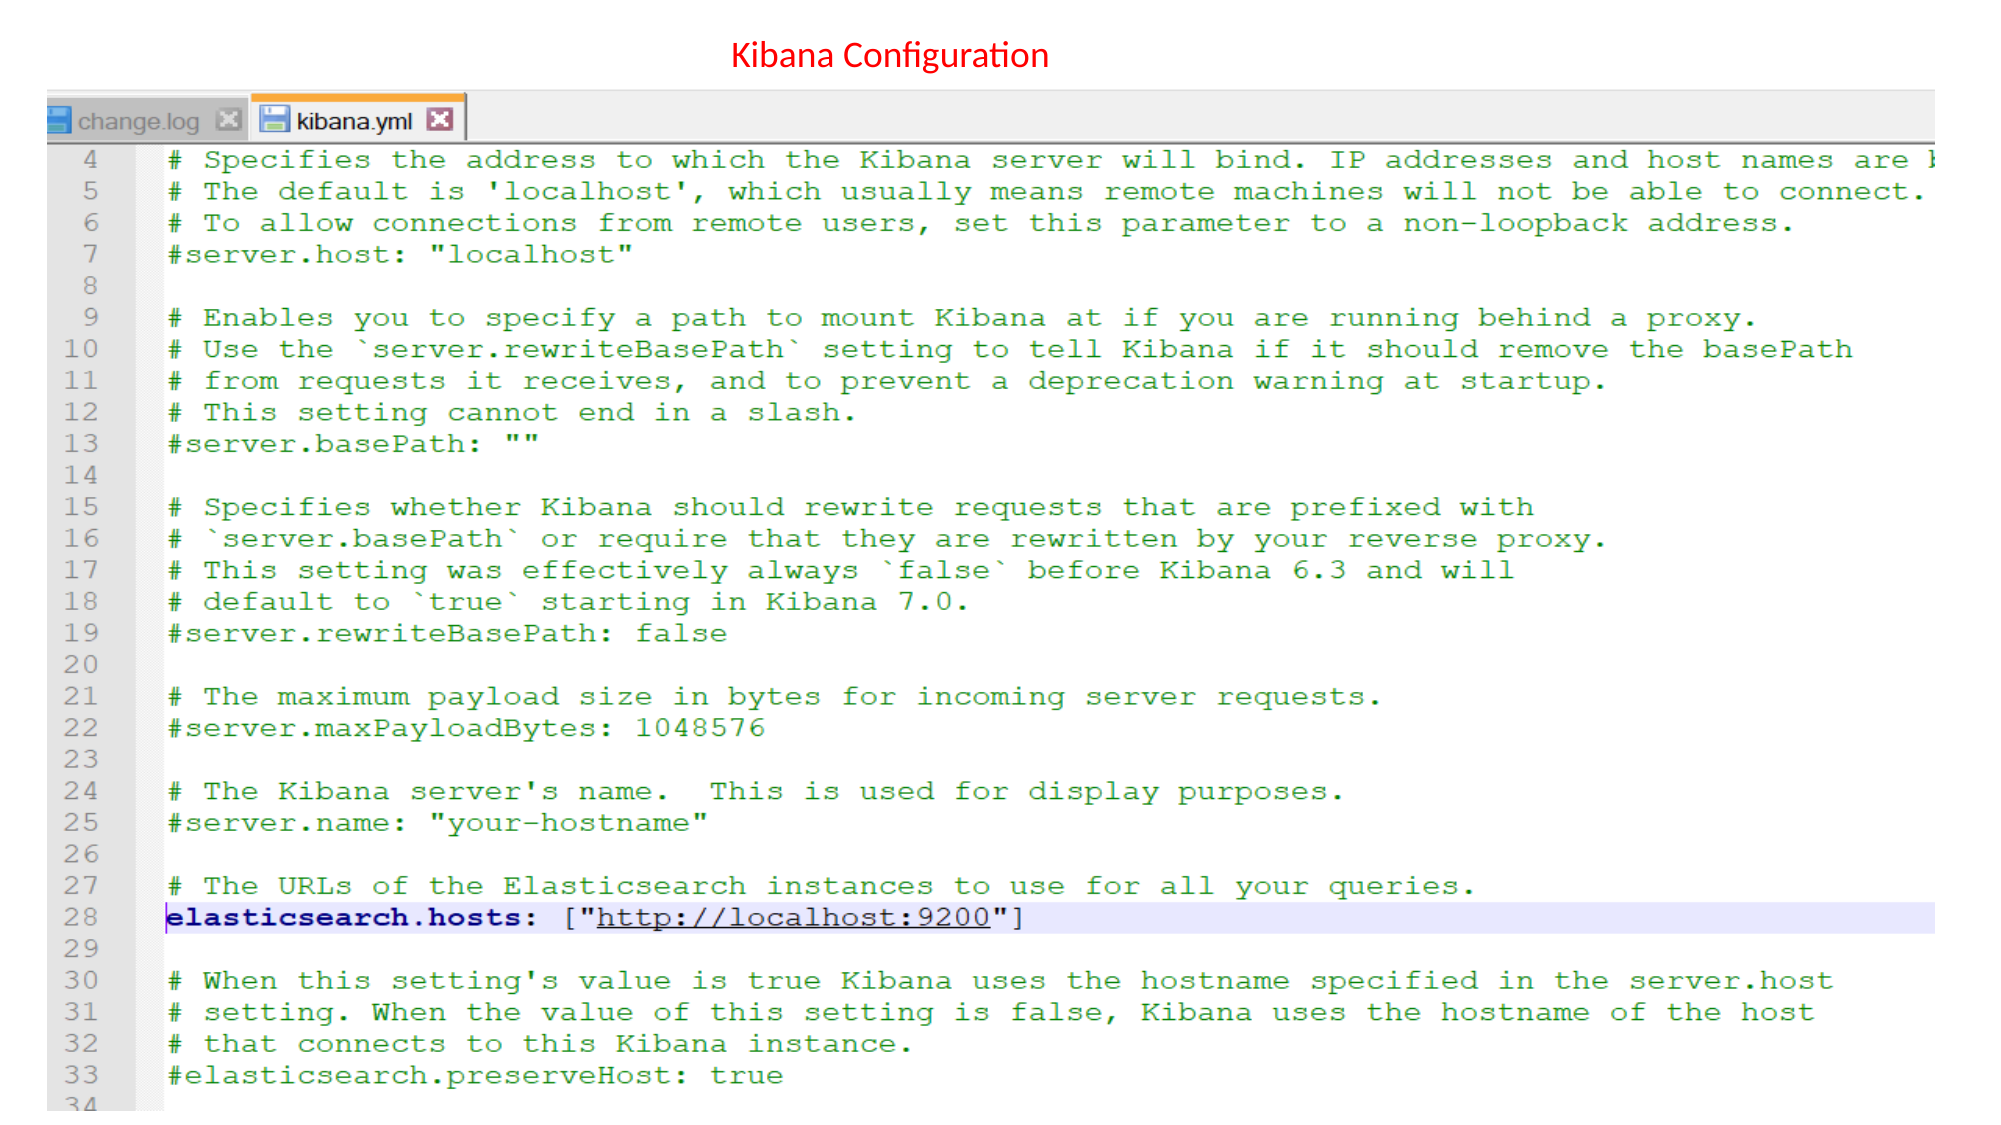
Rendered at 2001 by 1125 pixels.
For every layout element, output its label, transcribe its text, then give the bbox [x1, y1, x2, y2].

text_box Kibana Configuration [368, 16, 1413, 87]
picture [47, 87, 1935, 1111]
